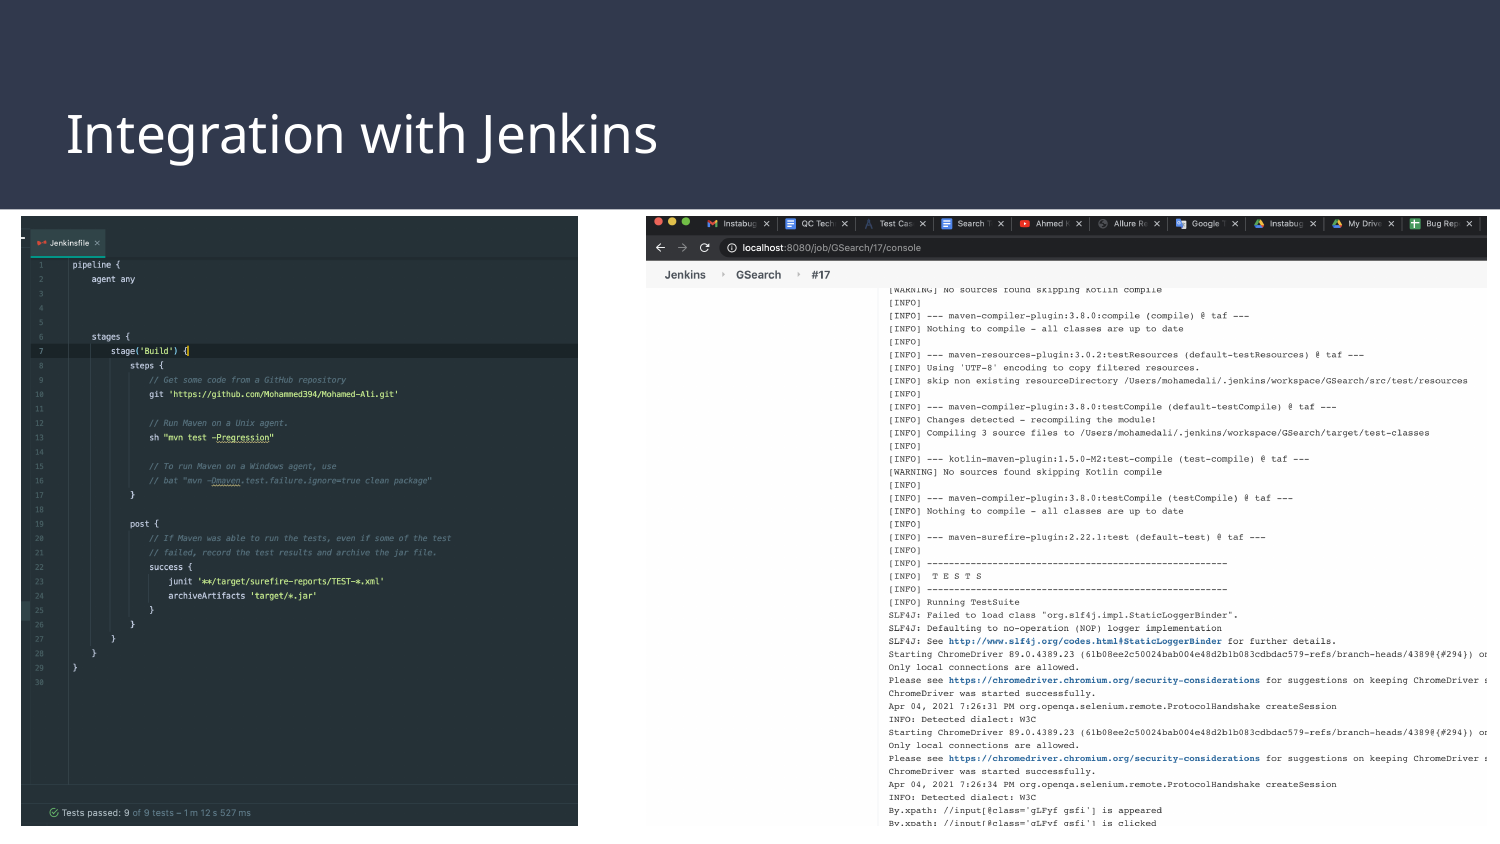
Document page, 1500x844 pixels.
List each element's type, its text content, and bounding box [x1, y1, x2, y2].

title Integration with Jenkins [51, 82, 1449, 185]
picture [20, 216, 579, 827]
picture [645, 216, 1487, 827]
